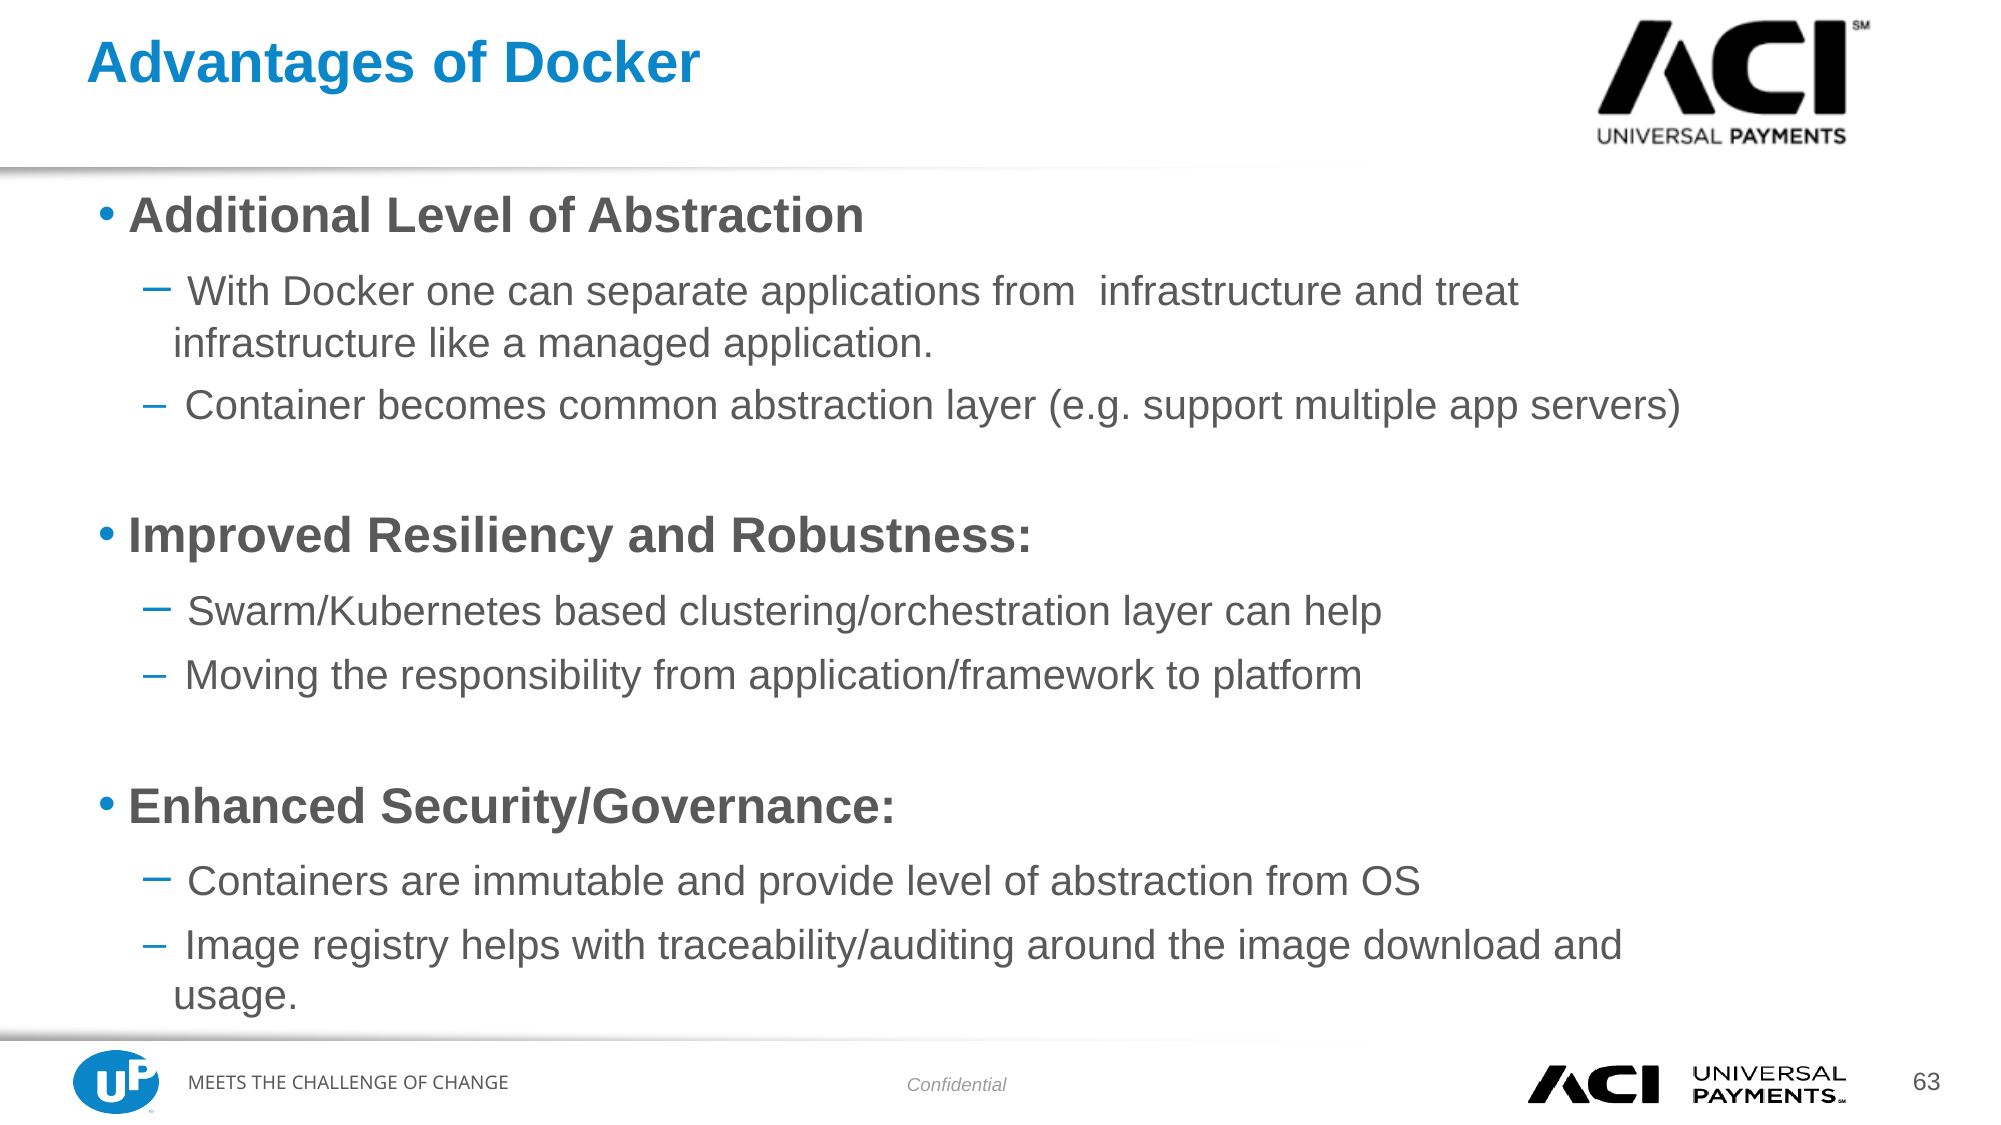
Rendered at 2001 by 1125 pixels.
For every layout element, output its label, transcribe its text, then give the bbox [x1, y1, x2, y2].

picture [0, 991, 2001, 1125]
title Advantages of Docker [71, 13, 1594, 105]
list Additional Level of Abstraction With Docker one can separate applications from infrastructure and treat infrastructure like a managed application. Container becomes common abstraction layer (e.g. support multiple app servers) Improved Resiliency and Robustness: Swarm/Kubernetes based clustering/orchestration layer can help Moving the responsibility from application/framework to platform Enhanced Security/Governance: Containers are immutable and provide level of abstraction from OS Image registry helps with traceability/auditing around the image download and usage. [83, 175, 1771, 1035]
picture [0, 167, 2000, 216]
picture [1595, 13, 1872, 152]
